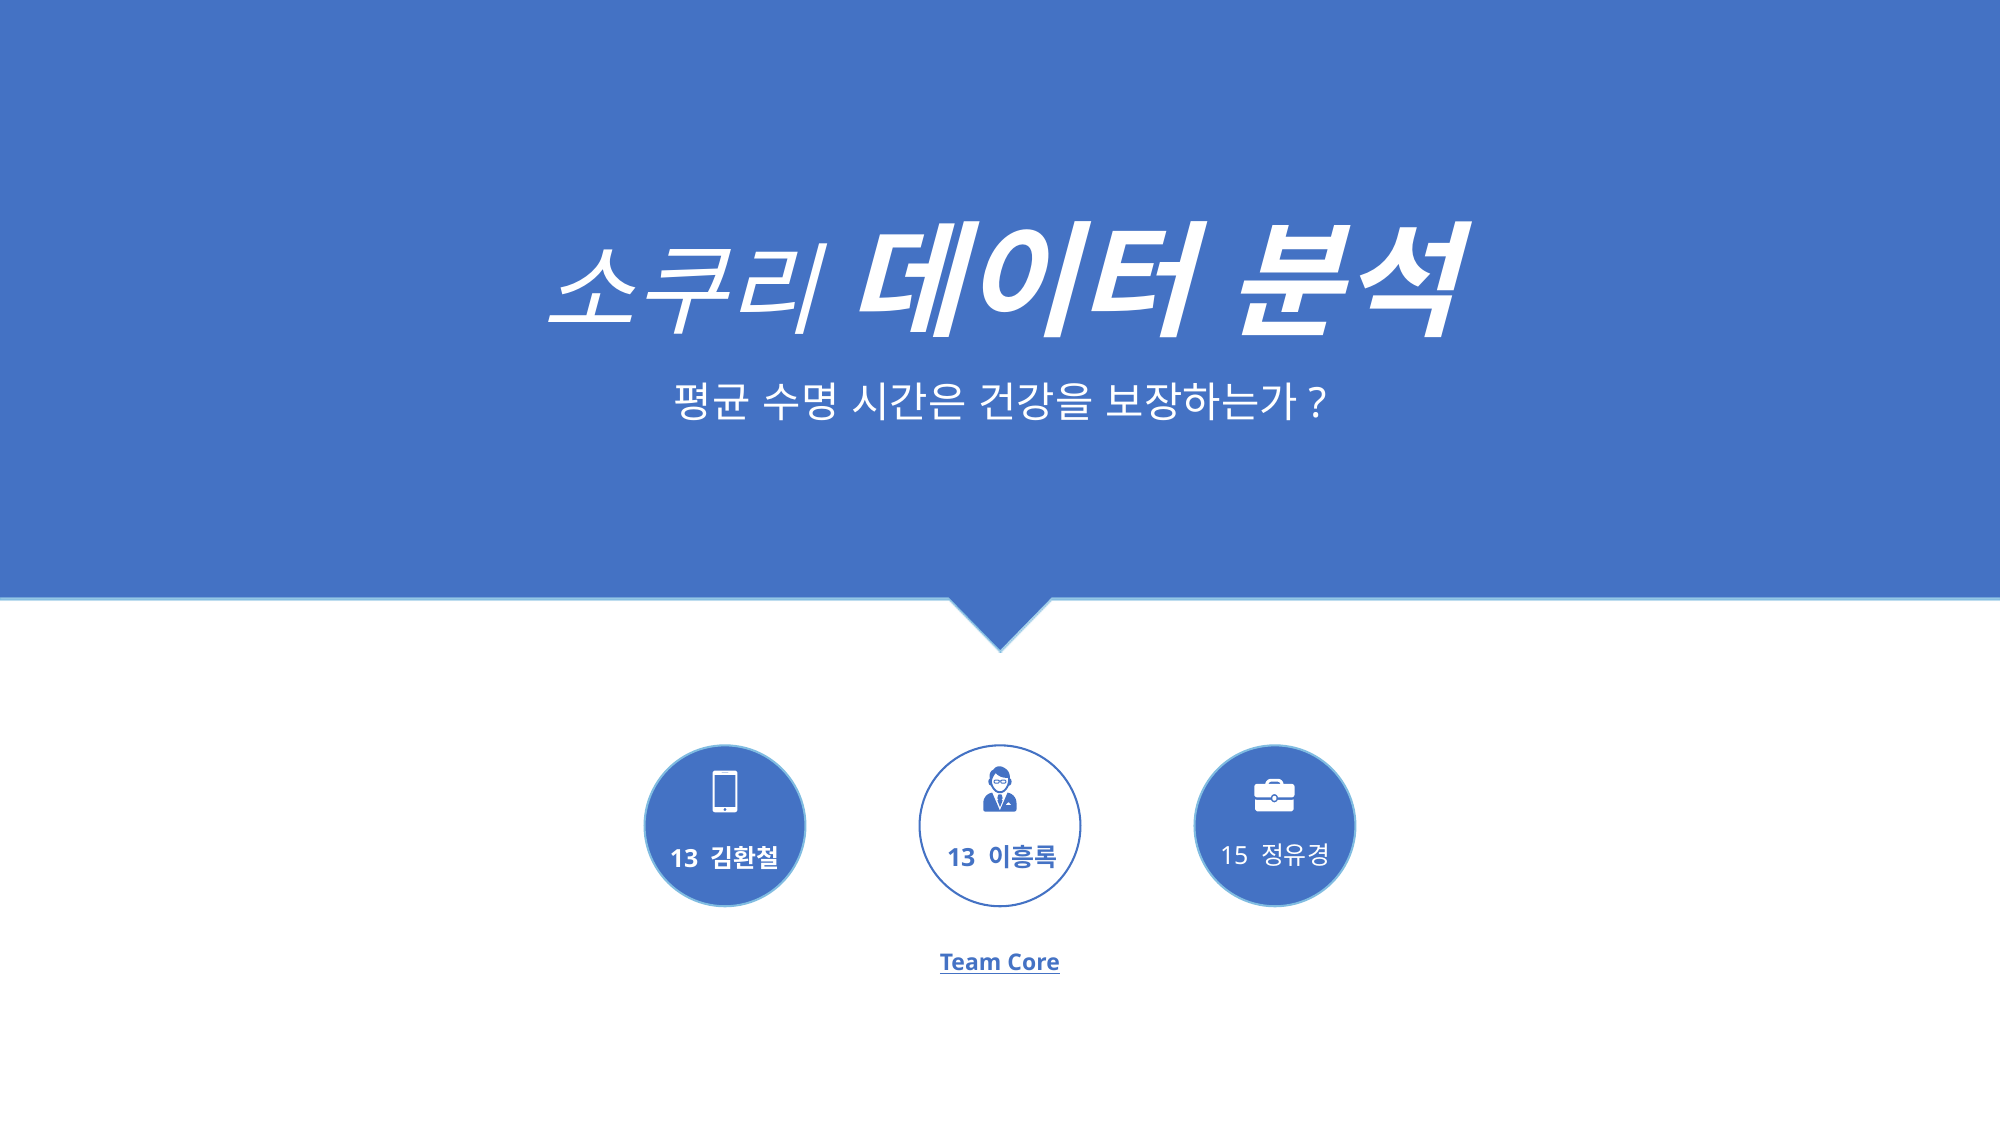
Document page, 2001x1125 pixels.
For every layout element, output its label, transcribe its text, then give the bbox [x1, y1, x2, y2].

text_box [0, 0, 2000, 650]
text_box [643, 744, 807, 868]
text_box Team Core [925, 926, 1075, 983]
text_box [1254, 778, 1295, 812]
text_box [983, 766, 1017, 812]
text_box [664, 880, 786, 908]
text_box 13 김환철 [655, 820, 795, 880]
text_box [1212, 878, 1338, 908]
text_box [712, 770, 738, 813]
text_box [938, 879, 1062, 908]
text_box 15 정유경 [1205, 817, 1345, 878]
text_box 소쿠리 데이터 분석 평균 수명 시간은 건강을 보장하는가? [273, 118, 1727, 434]
text_box 13 이흥록 [932, 819, 1072, 879]
text_box [918, 744, 1082, 871]
text_box [1193, 744, 1357, 868]
